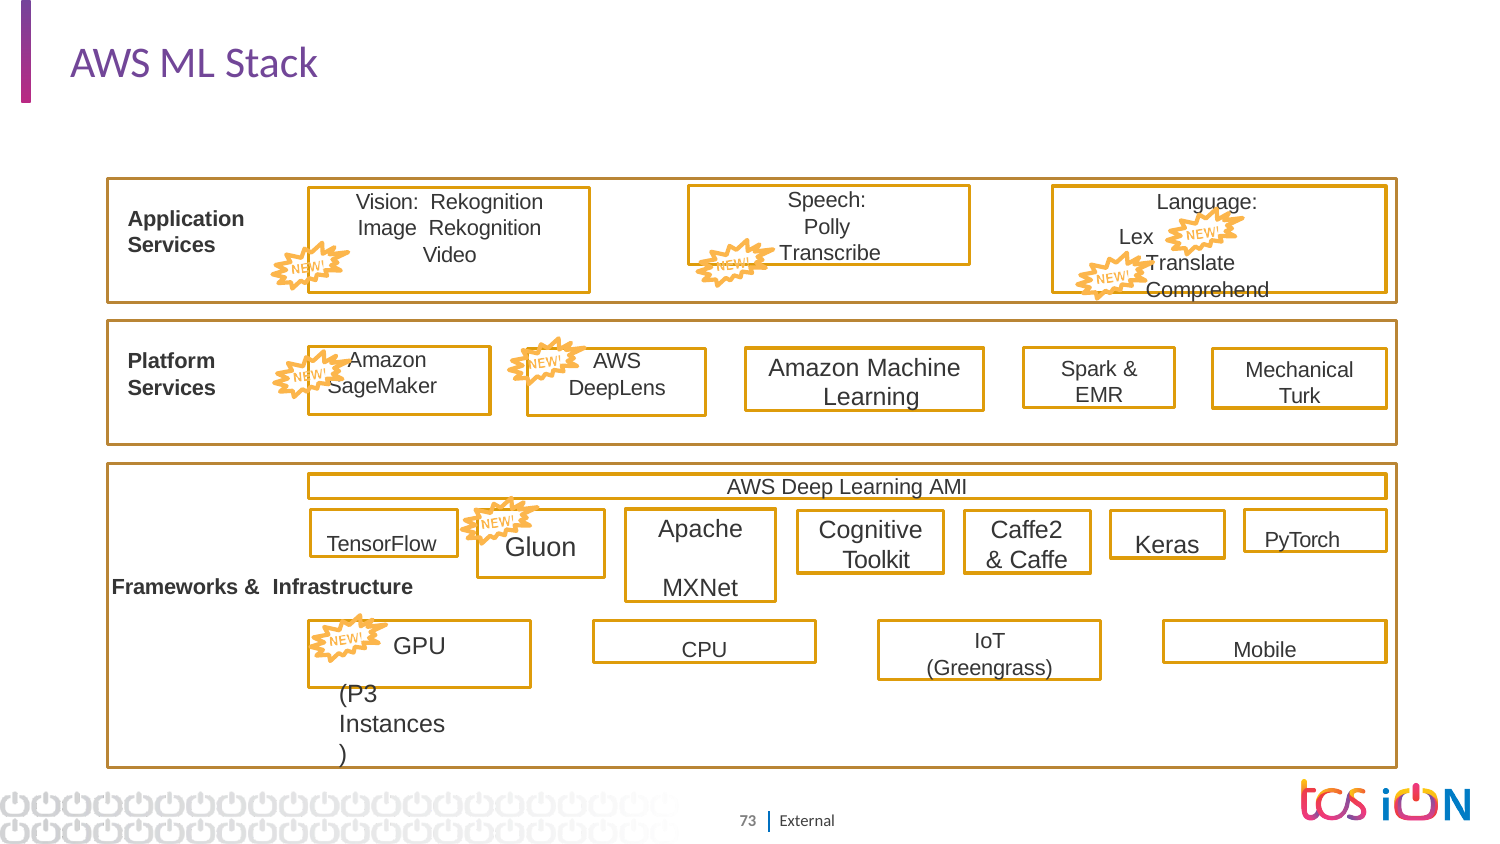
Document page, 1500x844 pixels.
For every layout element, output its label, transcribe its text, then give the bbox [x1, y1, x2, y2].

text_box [459, 495, 540, 547]
title AWS ML Stack [68, 0, 477, 131]
text_box [527, 348, 706, 416]
text_box Spark & EMR [1023, 347, 1175, 408]
picture [0, 791, 803, 844]
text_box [270, 206, 1246, 301]
text_box Amazon SageMaker [327, 343, 474, 398]
text_box Platform Services [127, 344, 246, 400]
text_box AWS DeepLens [552, 344, 683, 400]
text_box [271, 348, 353, 400]
text_box [308, 346, 490, 415]
picture [1295, 778, 1473, 827]
text_box [107, 320, 1397, 445]
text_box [308, 612, 389, 664]
text_box Mechanical Turk [1212, 348, 1387, 409]
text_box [105, 176, 1399, 304]
text_box Amazon Machine Learning [745, 347, 984, 411]
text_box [506, 335, 588, 387]
text_box Gluon Frameworks & Infrastructure GPU (P3 Instances) [107, 463, 1397, 768]
